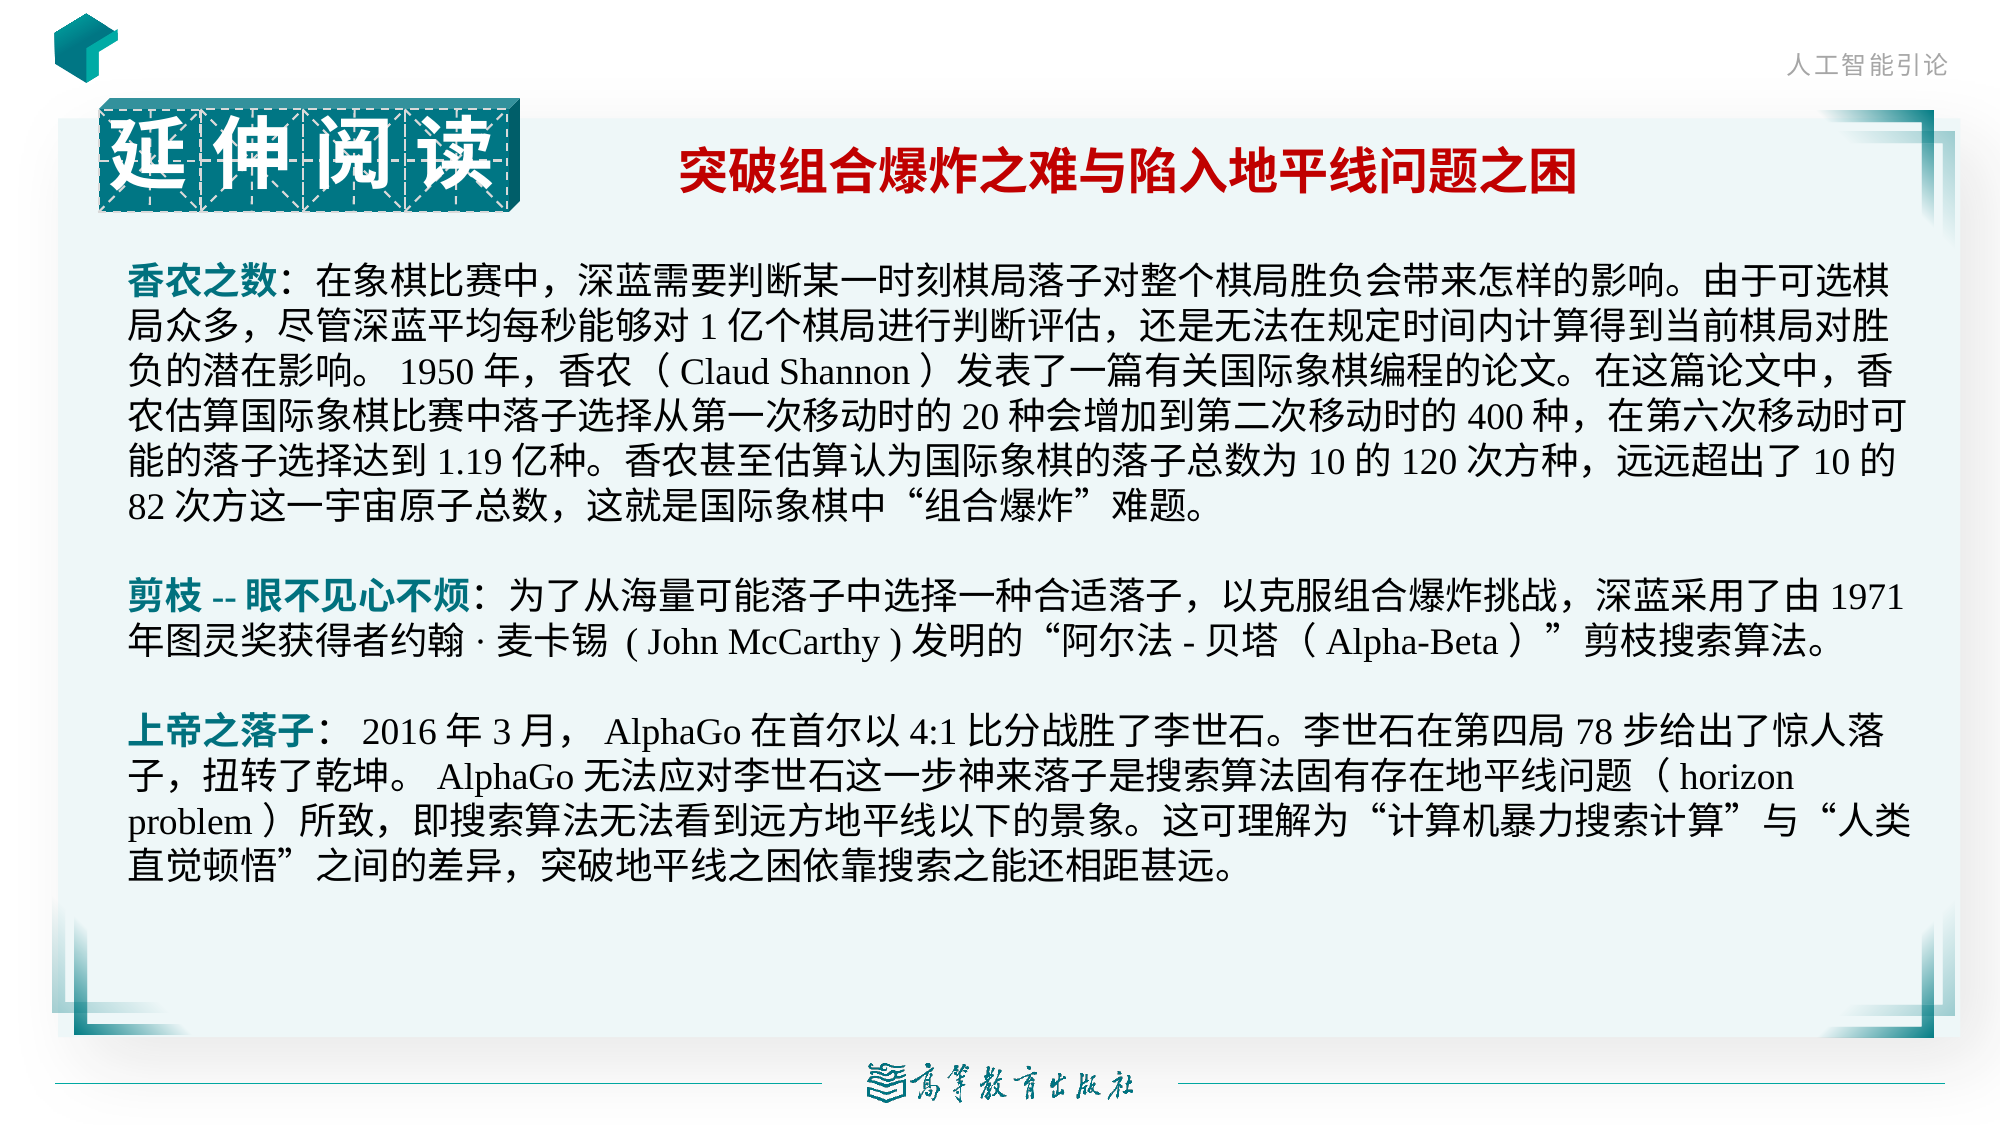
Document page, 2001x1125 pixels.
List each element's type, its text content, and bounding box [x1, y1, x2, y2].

text_box [57, 117, 1961, 1038]
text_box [52, 894, 193, 1035]
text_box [1815, 110, 1955, 251]
picture [867, 1063, 1133, 1103]
text_box 突破组合爆炸之难与陷入地平线问题之困 [663, 132, 1594, 207]
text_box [96, 95, 521, 213]
text_box 香农之数：在象棋比赛中，深蓝需要判断某一时刻棋局落子对整个棋局胜负会带来怎样的影响。由于可选棋局众多，尽管深蓝平均每秒能够对1亿个棋局进行判断评估，还是无法在规定时间内计算得到当前棋局对胜负的潜在影响。1950年，香农（Claud Shannon）发表了一篇有关国际象棋编程的论文。在这篇论文中，香农估算国际象棋比赛中落子选择从第一次移动时的20种会增加到第二次移动时的400种，在第六次移动时可能的落子选择达到1.19亿种。香农甚至估算认为国际象棋的落子总数为10的120次方种，远远超出了10的82次方这一宇宙原子总数，这就是国际象棋中“组合爆炸”难题。 剪枝--眼不见心不烦：为了从海量可能落子中选择一种合适落子，以克服组合爆炸挑战，深蓝采用了由1971年图灵奖获得者约翰·麦卡锡 ( John McCarthy )发明的“阿尔法-贝塔（Alpha-Beta）”剪枝搜索算法。 上帝之落子：2016年3月，AlphaGo在首尔以4:1比分战胜了李世石。李世石在第四局78步给出了惊人落子，扭转了乾坤。AlphaGo无法应对李世石这一步神来落子是搜索算法固有存在地平线问题（horizon problem）所致，即搜索算法无法看到远方地平线以下的景象。这可理解为“计算机暴力搜索计算”与“人类直觉顿悟”之间的差异，突破地平线之困依靠搜索之能还相距甚远。 [113, 250, 1936, 895]
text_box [1815, 897, 1955, 1038]
